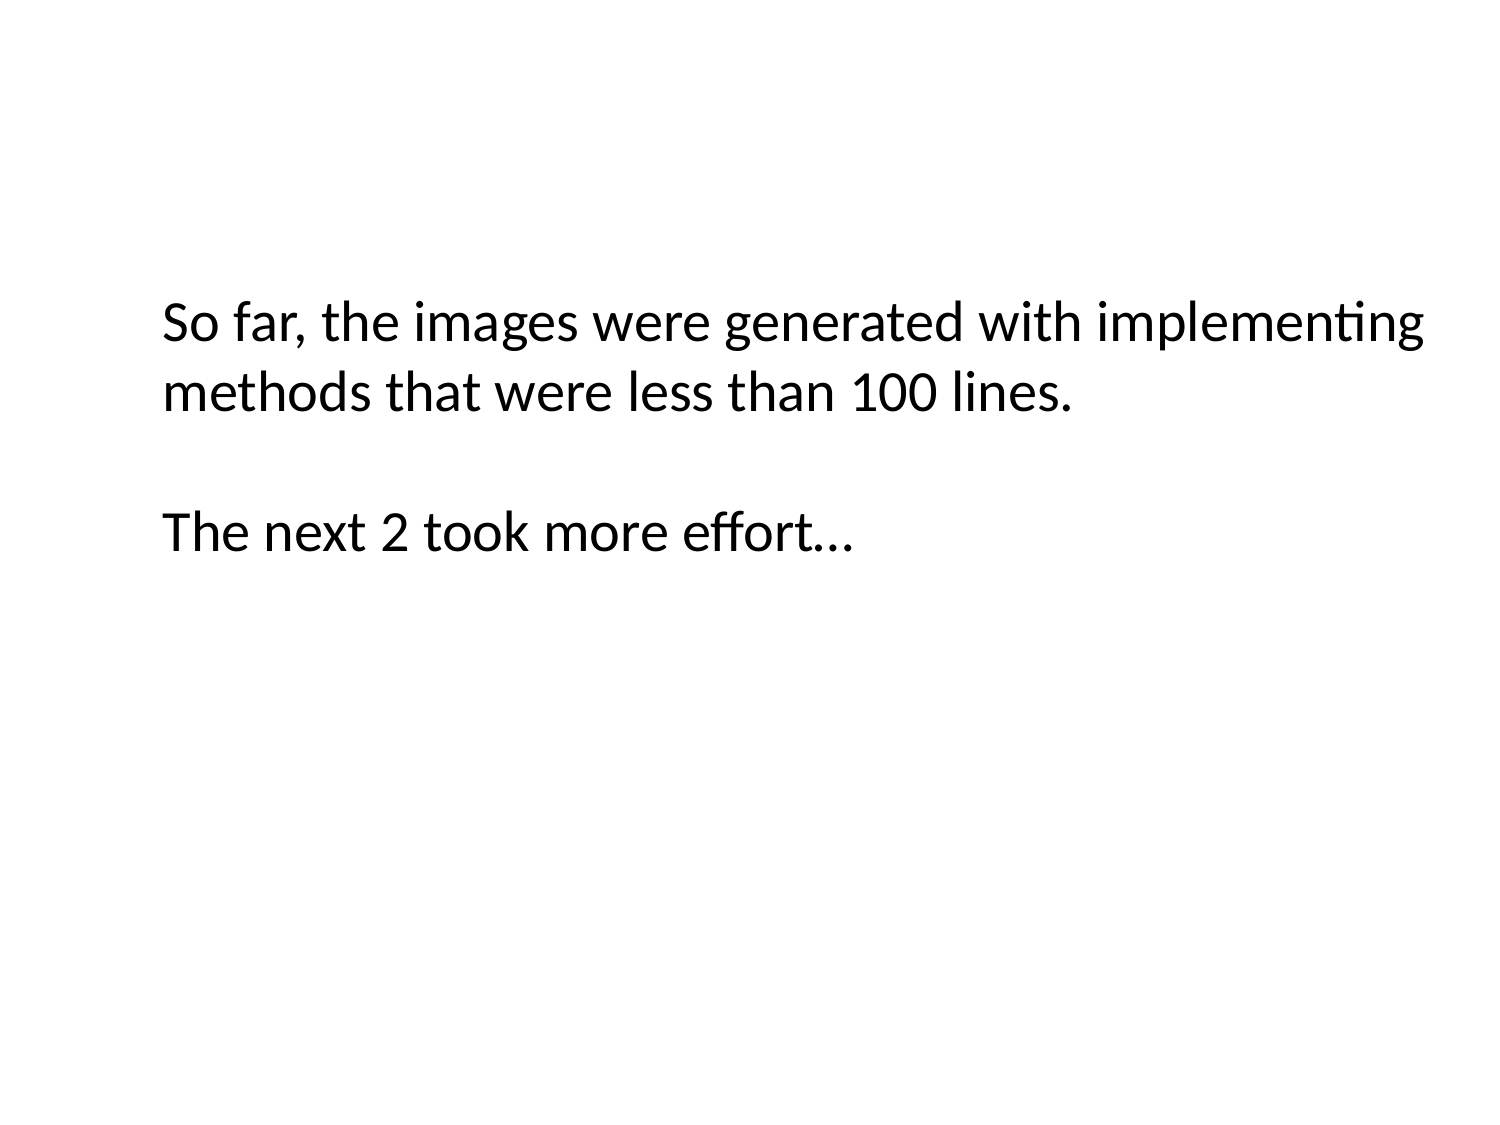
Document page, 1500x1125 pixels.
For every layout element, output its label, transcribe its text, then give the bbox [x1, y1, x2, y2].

text_box So far, the images were generated with implementing methods that were less than 100 lines. The next 2 took more effort… [147, 276, 1441, 571]
